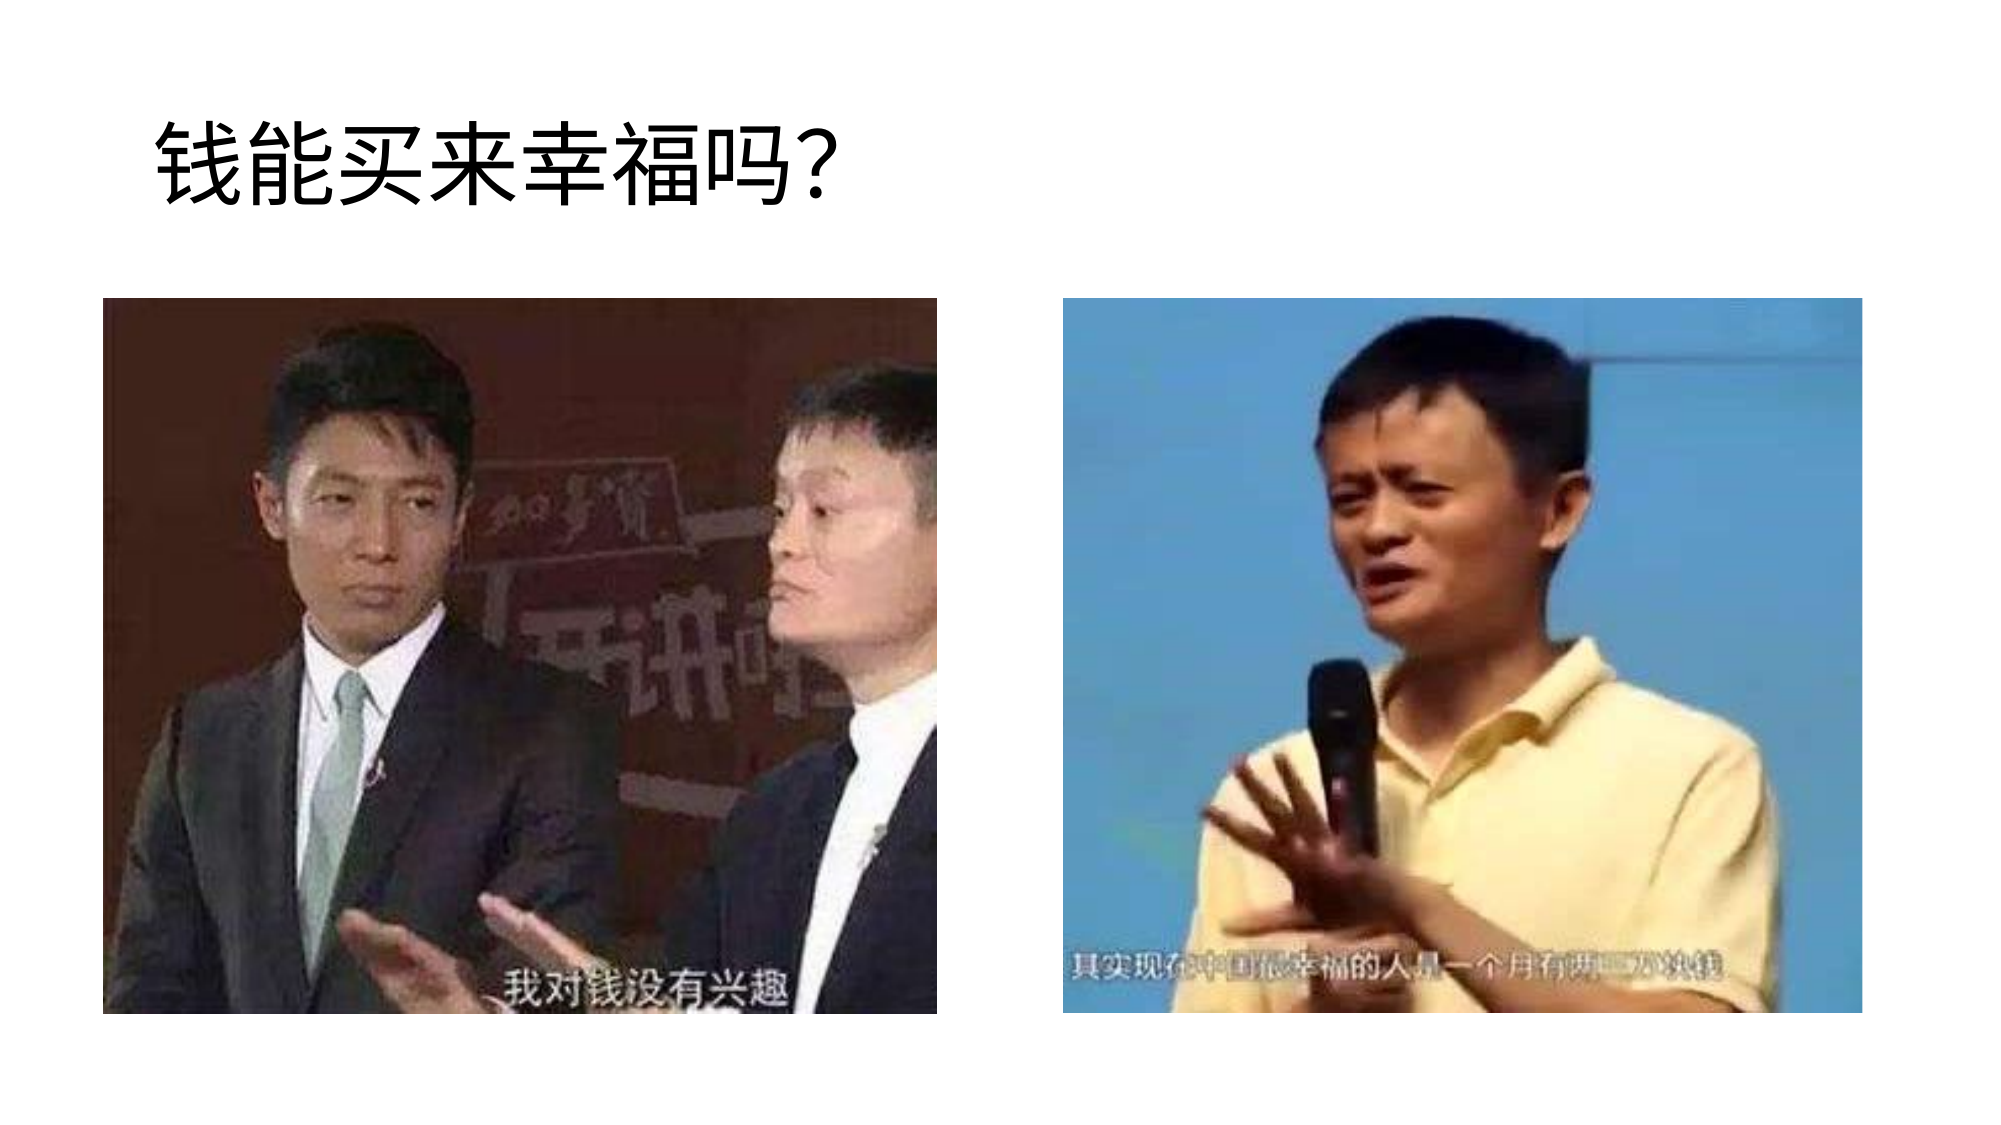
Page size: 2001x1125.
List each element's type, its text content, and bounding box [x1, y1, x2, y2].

title 钱能买来幸福吗？ [137, 59, 1863, 278]
picture [1063, 298, 1863, 1013]
picture [103, 298, 937, 1014]
